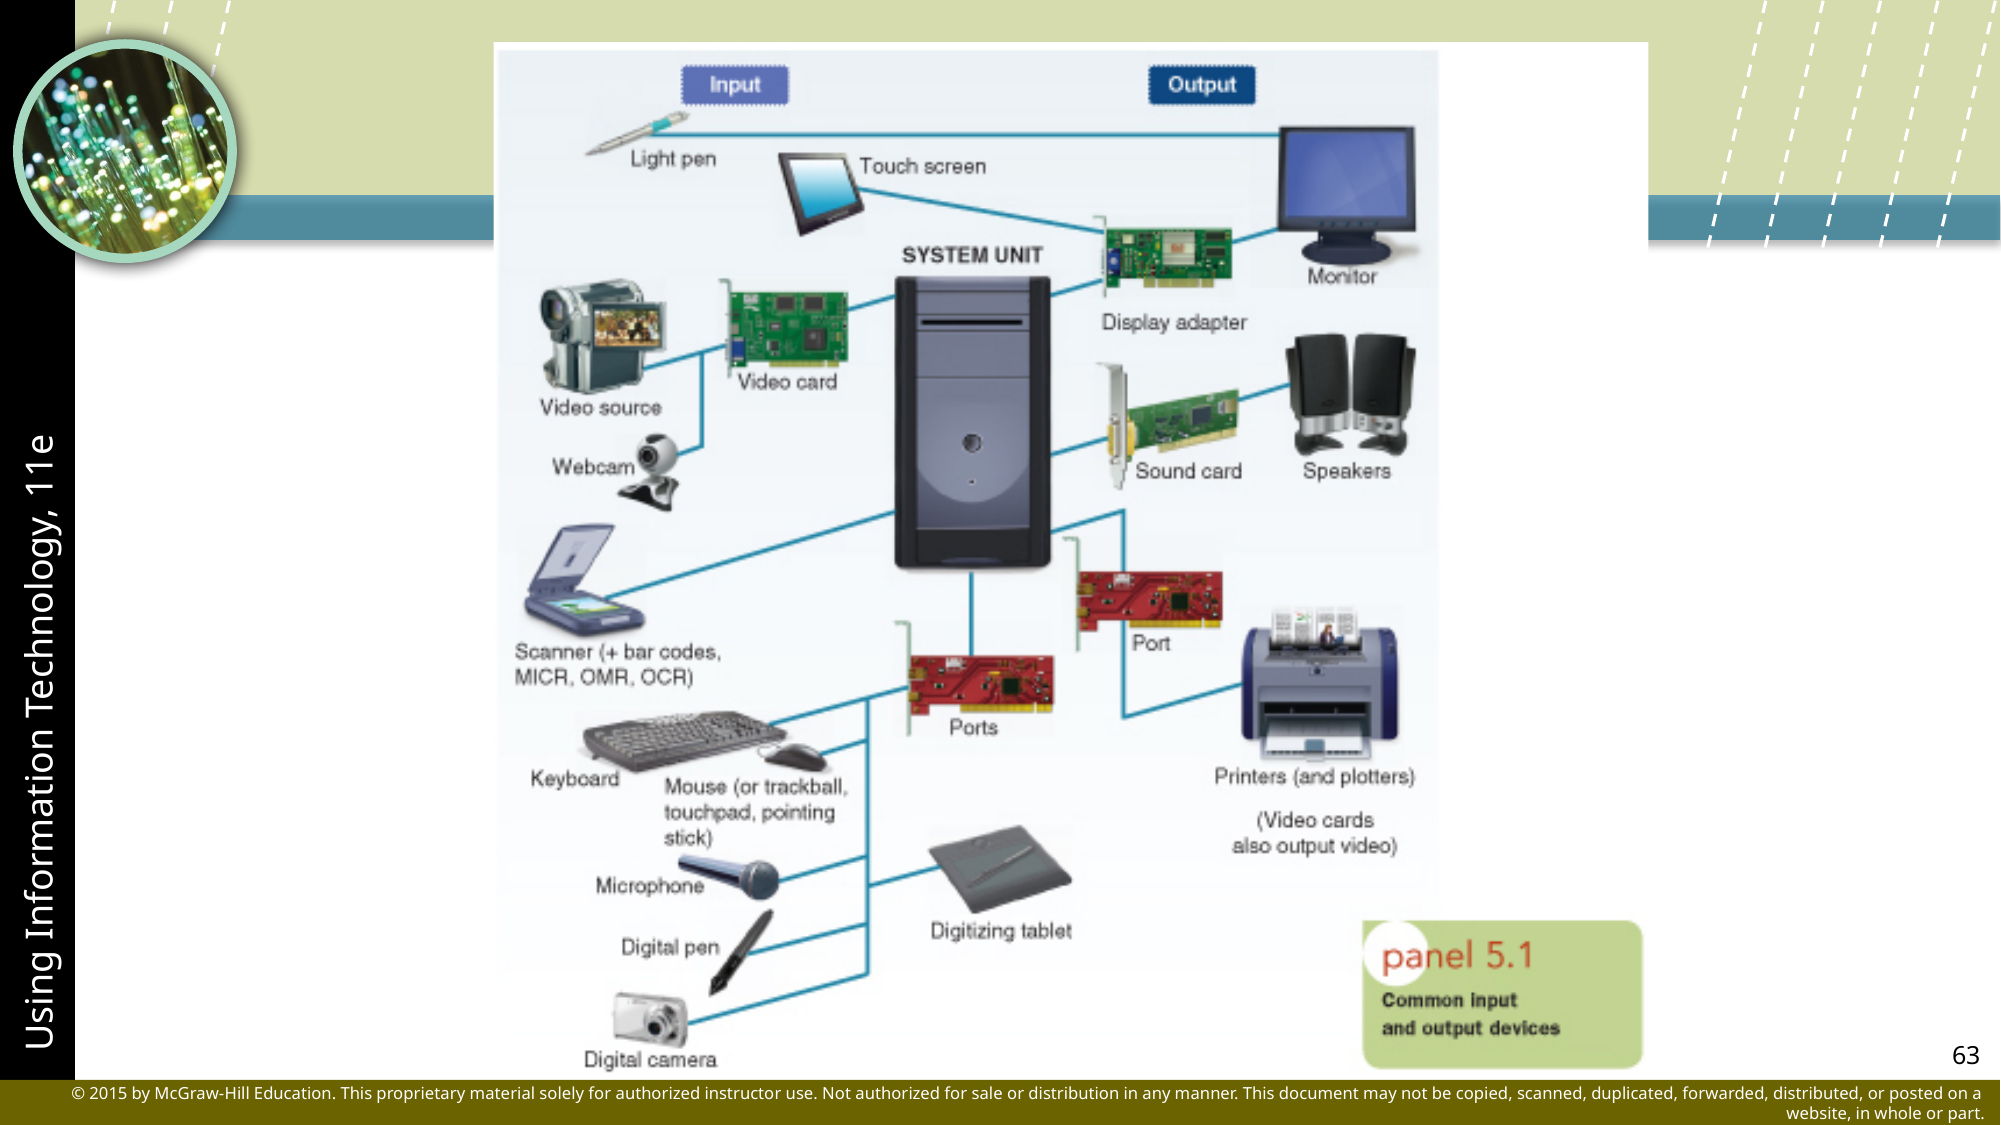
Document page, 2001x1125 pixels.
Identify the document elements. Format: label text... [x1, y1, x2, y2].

picture [493, 41, 1649, 1077]
picture [23, 49, 227, 253]
slide_number 63 [1795, 1033, 1996, 1079]
